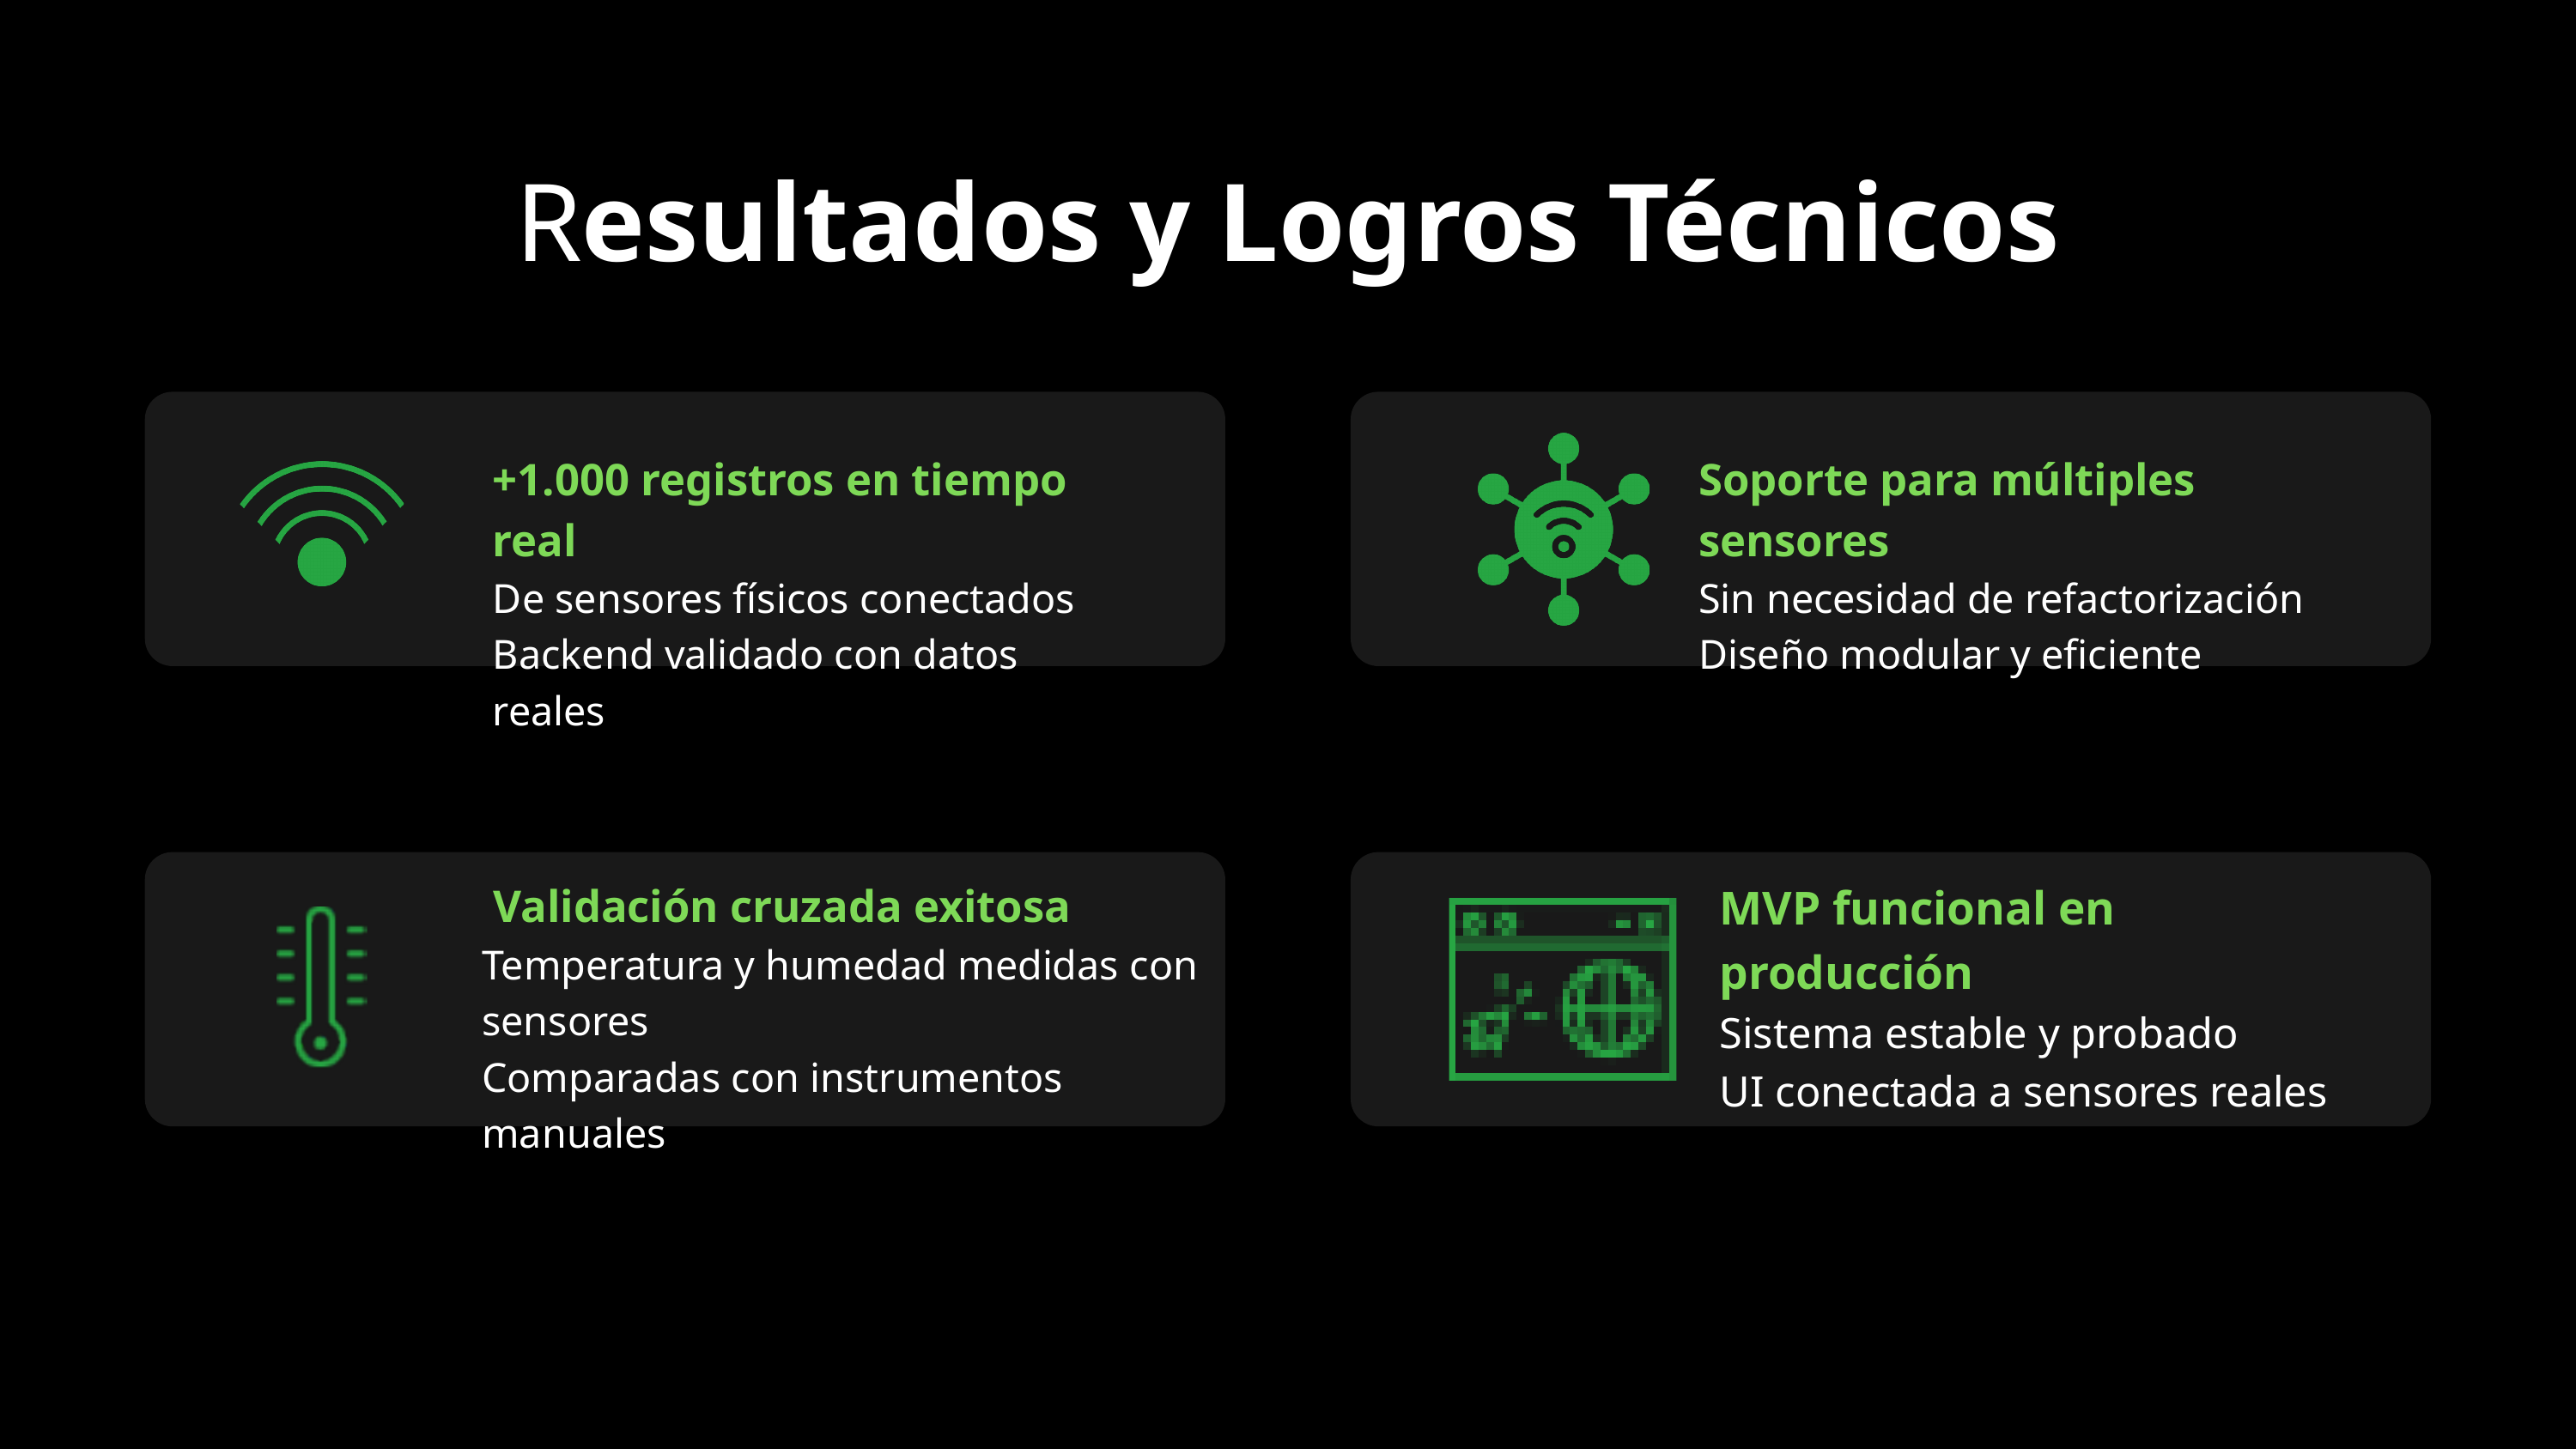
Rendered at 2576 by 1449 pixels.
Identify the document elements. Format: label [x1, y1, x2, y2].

text_box [144, 144, 2432, 1160]
